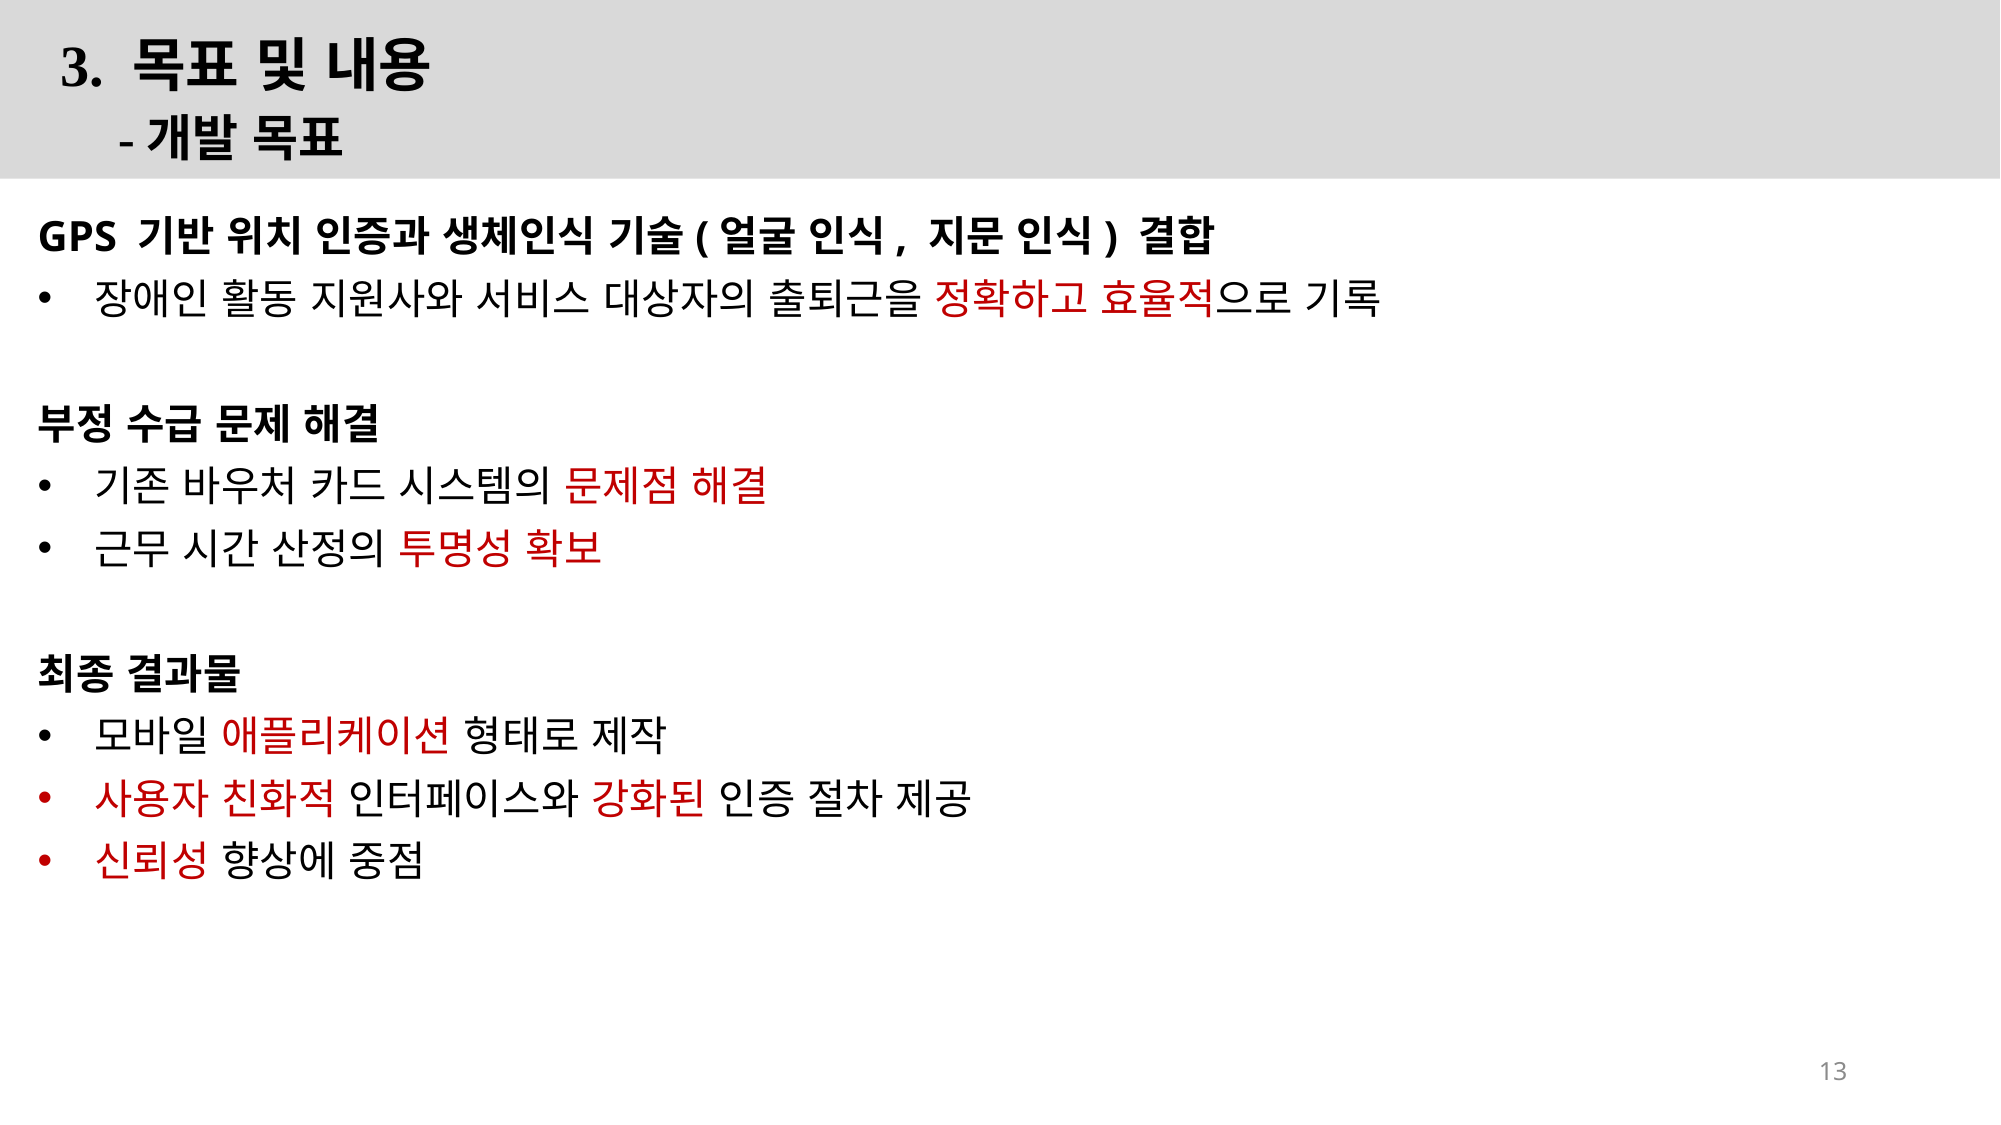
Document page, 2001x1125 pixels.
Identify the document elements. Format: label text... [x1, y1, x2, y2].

slide_number 13 [1412, 1042, 1863, 1103]
text_box GPS 기반 위치 인증과 생체인식 기술(얼굴 인식, 지문 인식) 결합 장애인 활동 지원사와 서비스 대상자의 출퇴근을 정확하고 효율적으로 기록 부정 수급 문제 해결 기존 바우처 카드 시스템의 문제점 해결 근무 시간 산정의 투명성 확보 최종 결과물 모바일 애플리케이션 형태로 제작 사용자 친화적 인터페이스와 강화된 인증 절차 제공 신뢰성 향상에 중점 [23, 190, 1977, 955]
text_box [0, 0, 2000, 180]
text_box 3. 목표 및 내용 -개발 목표 [45, 20, 448, 190]
